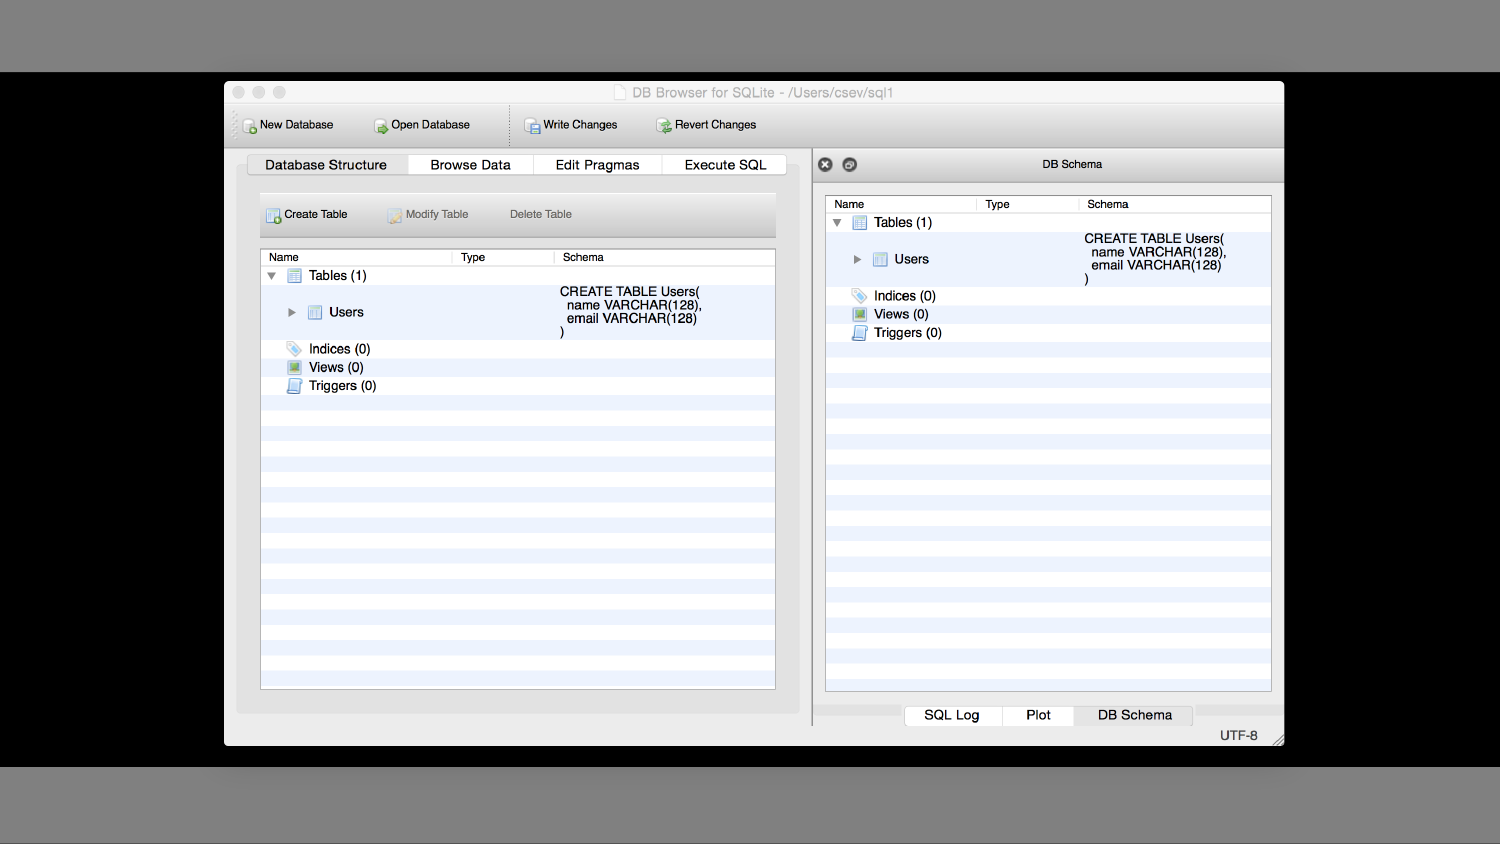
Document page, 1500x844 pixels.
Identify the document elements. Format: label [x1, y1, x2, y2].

picture [181, 45, 1327, 797]
